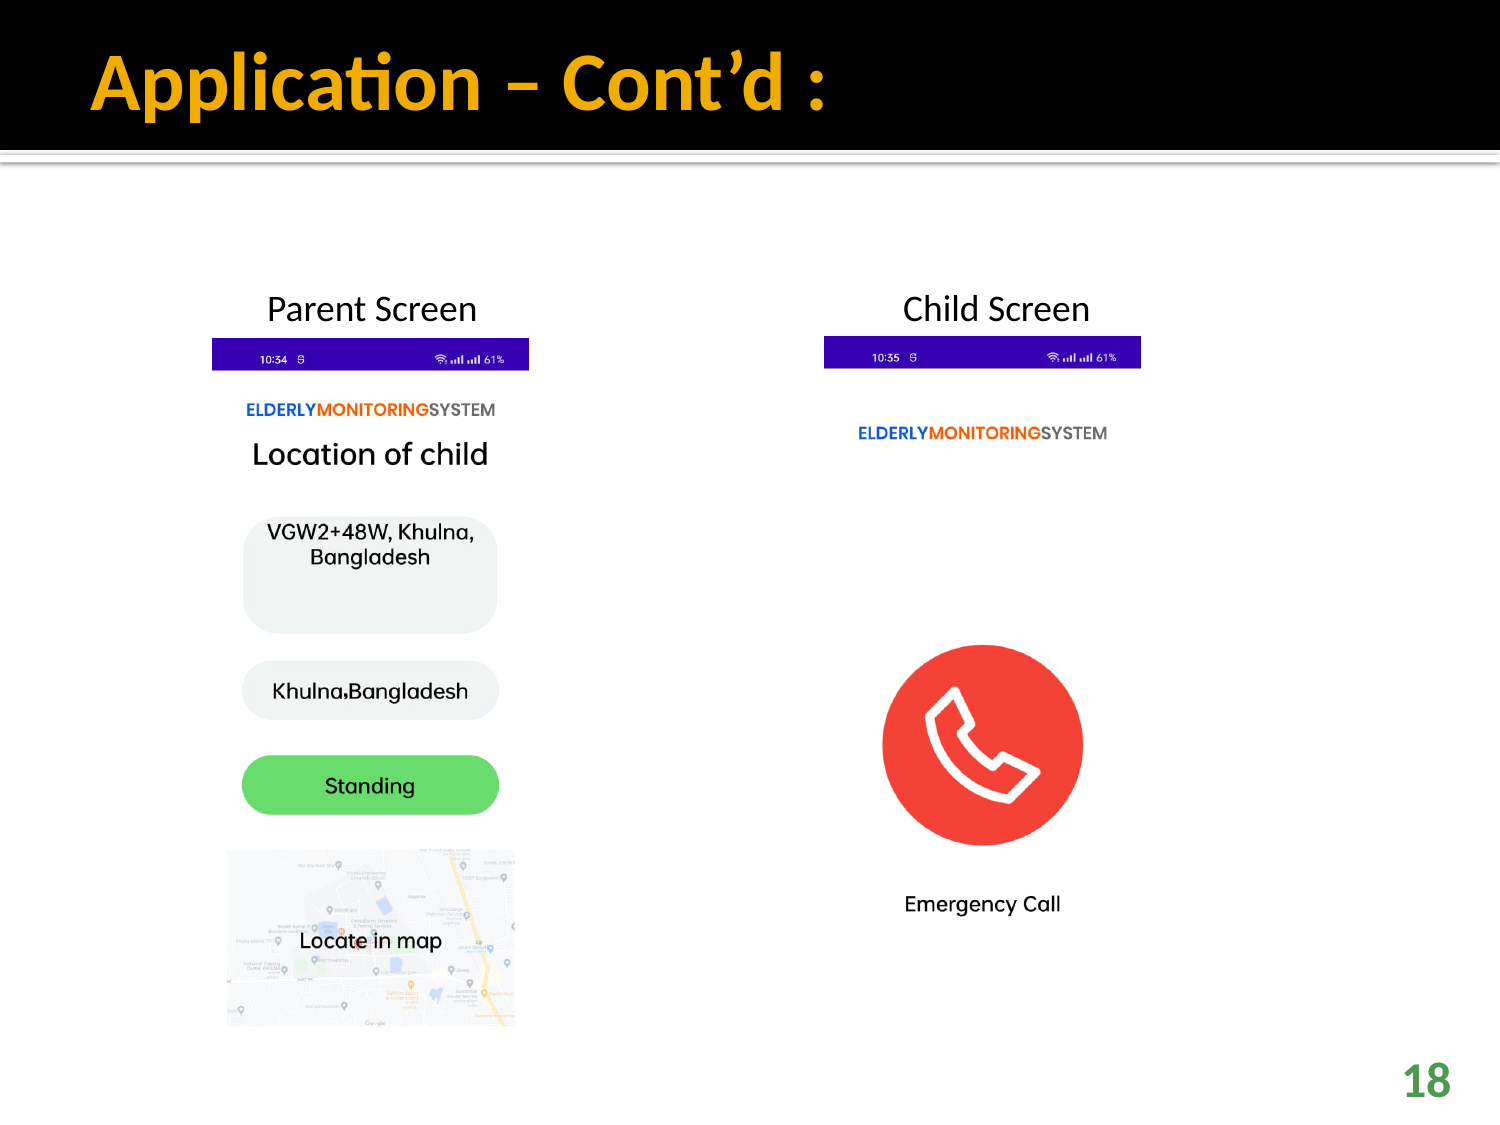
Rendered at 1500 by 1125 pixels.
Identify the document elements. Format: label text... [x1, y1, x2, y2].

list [212, 339, 529, 1043]
title Application – Cont’d : [75, 12, 1425, 143]
text_box Child Screen [888, 276, 1139, 336]
picture [824, 336, 1141, 1041]
slide_number 18 [1345, 1062, 1467, 1108]
text_box Parent Screen [252, 276, 503, 337]
